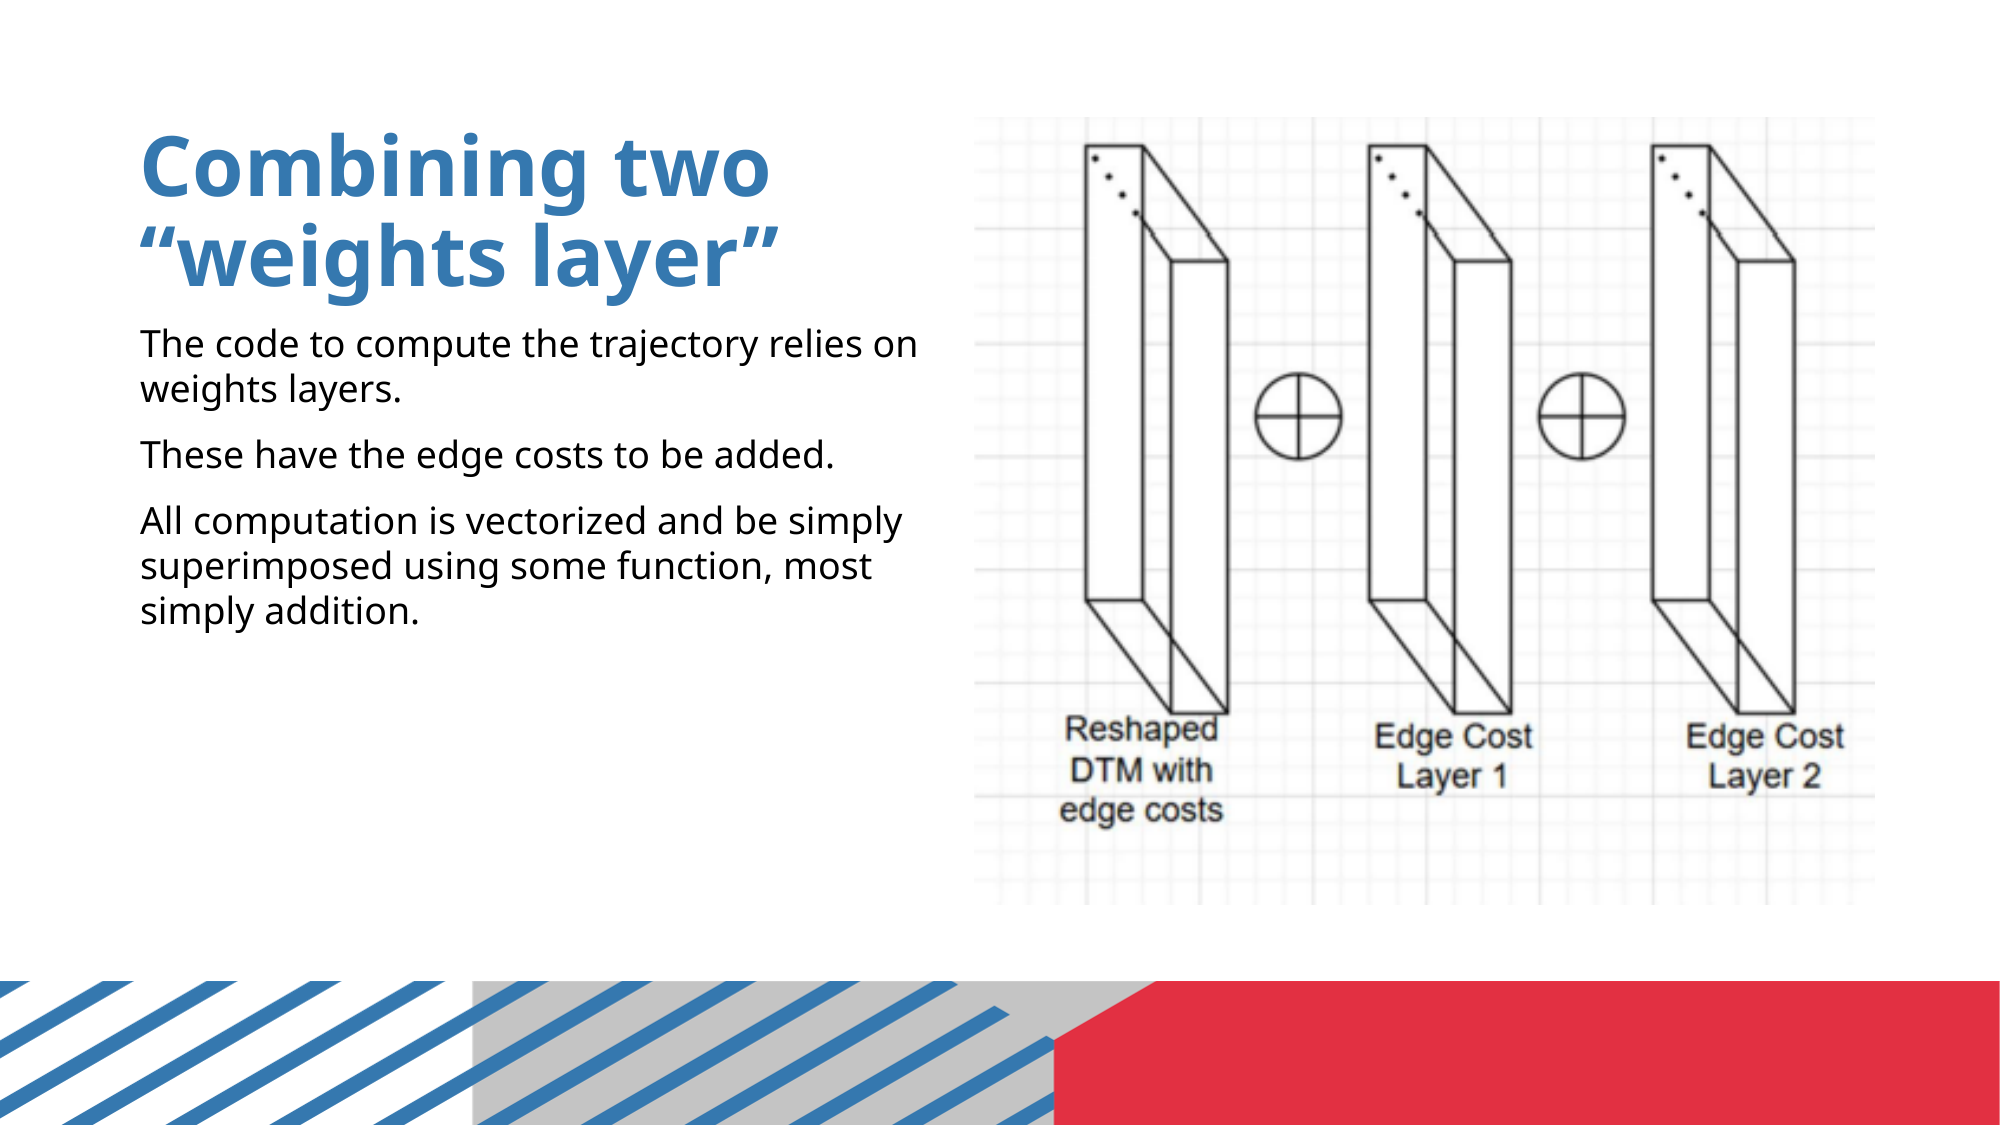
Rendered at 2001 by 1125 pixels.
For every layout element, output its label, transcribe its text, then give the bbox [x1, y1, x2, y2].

list The code to compute the trajectory relies on weights layers. These have the edge costs to be added. All computation is vectorized and be simply superimposed using some function, most simply addition. [125, 312, 974, 850]
title Combining two “weights layer” [125, 117, 974, 312]
picture [0, 981, 2000, 1125]
picture [974, 117, 1875, 905]
